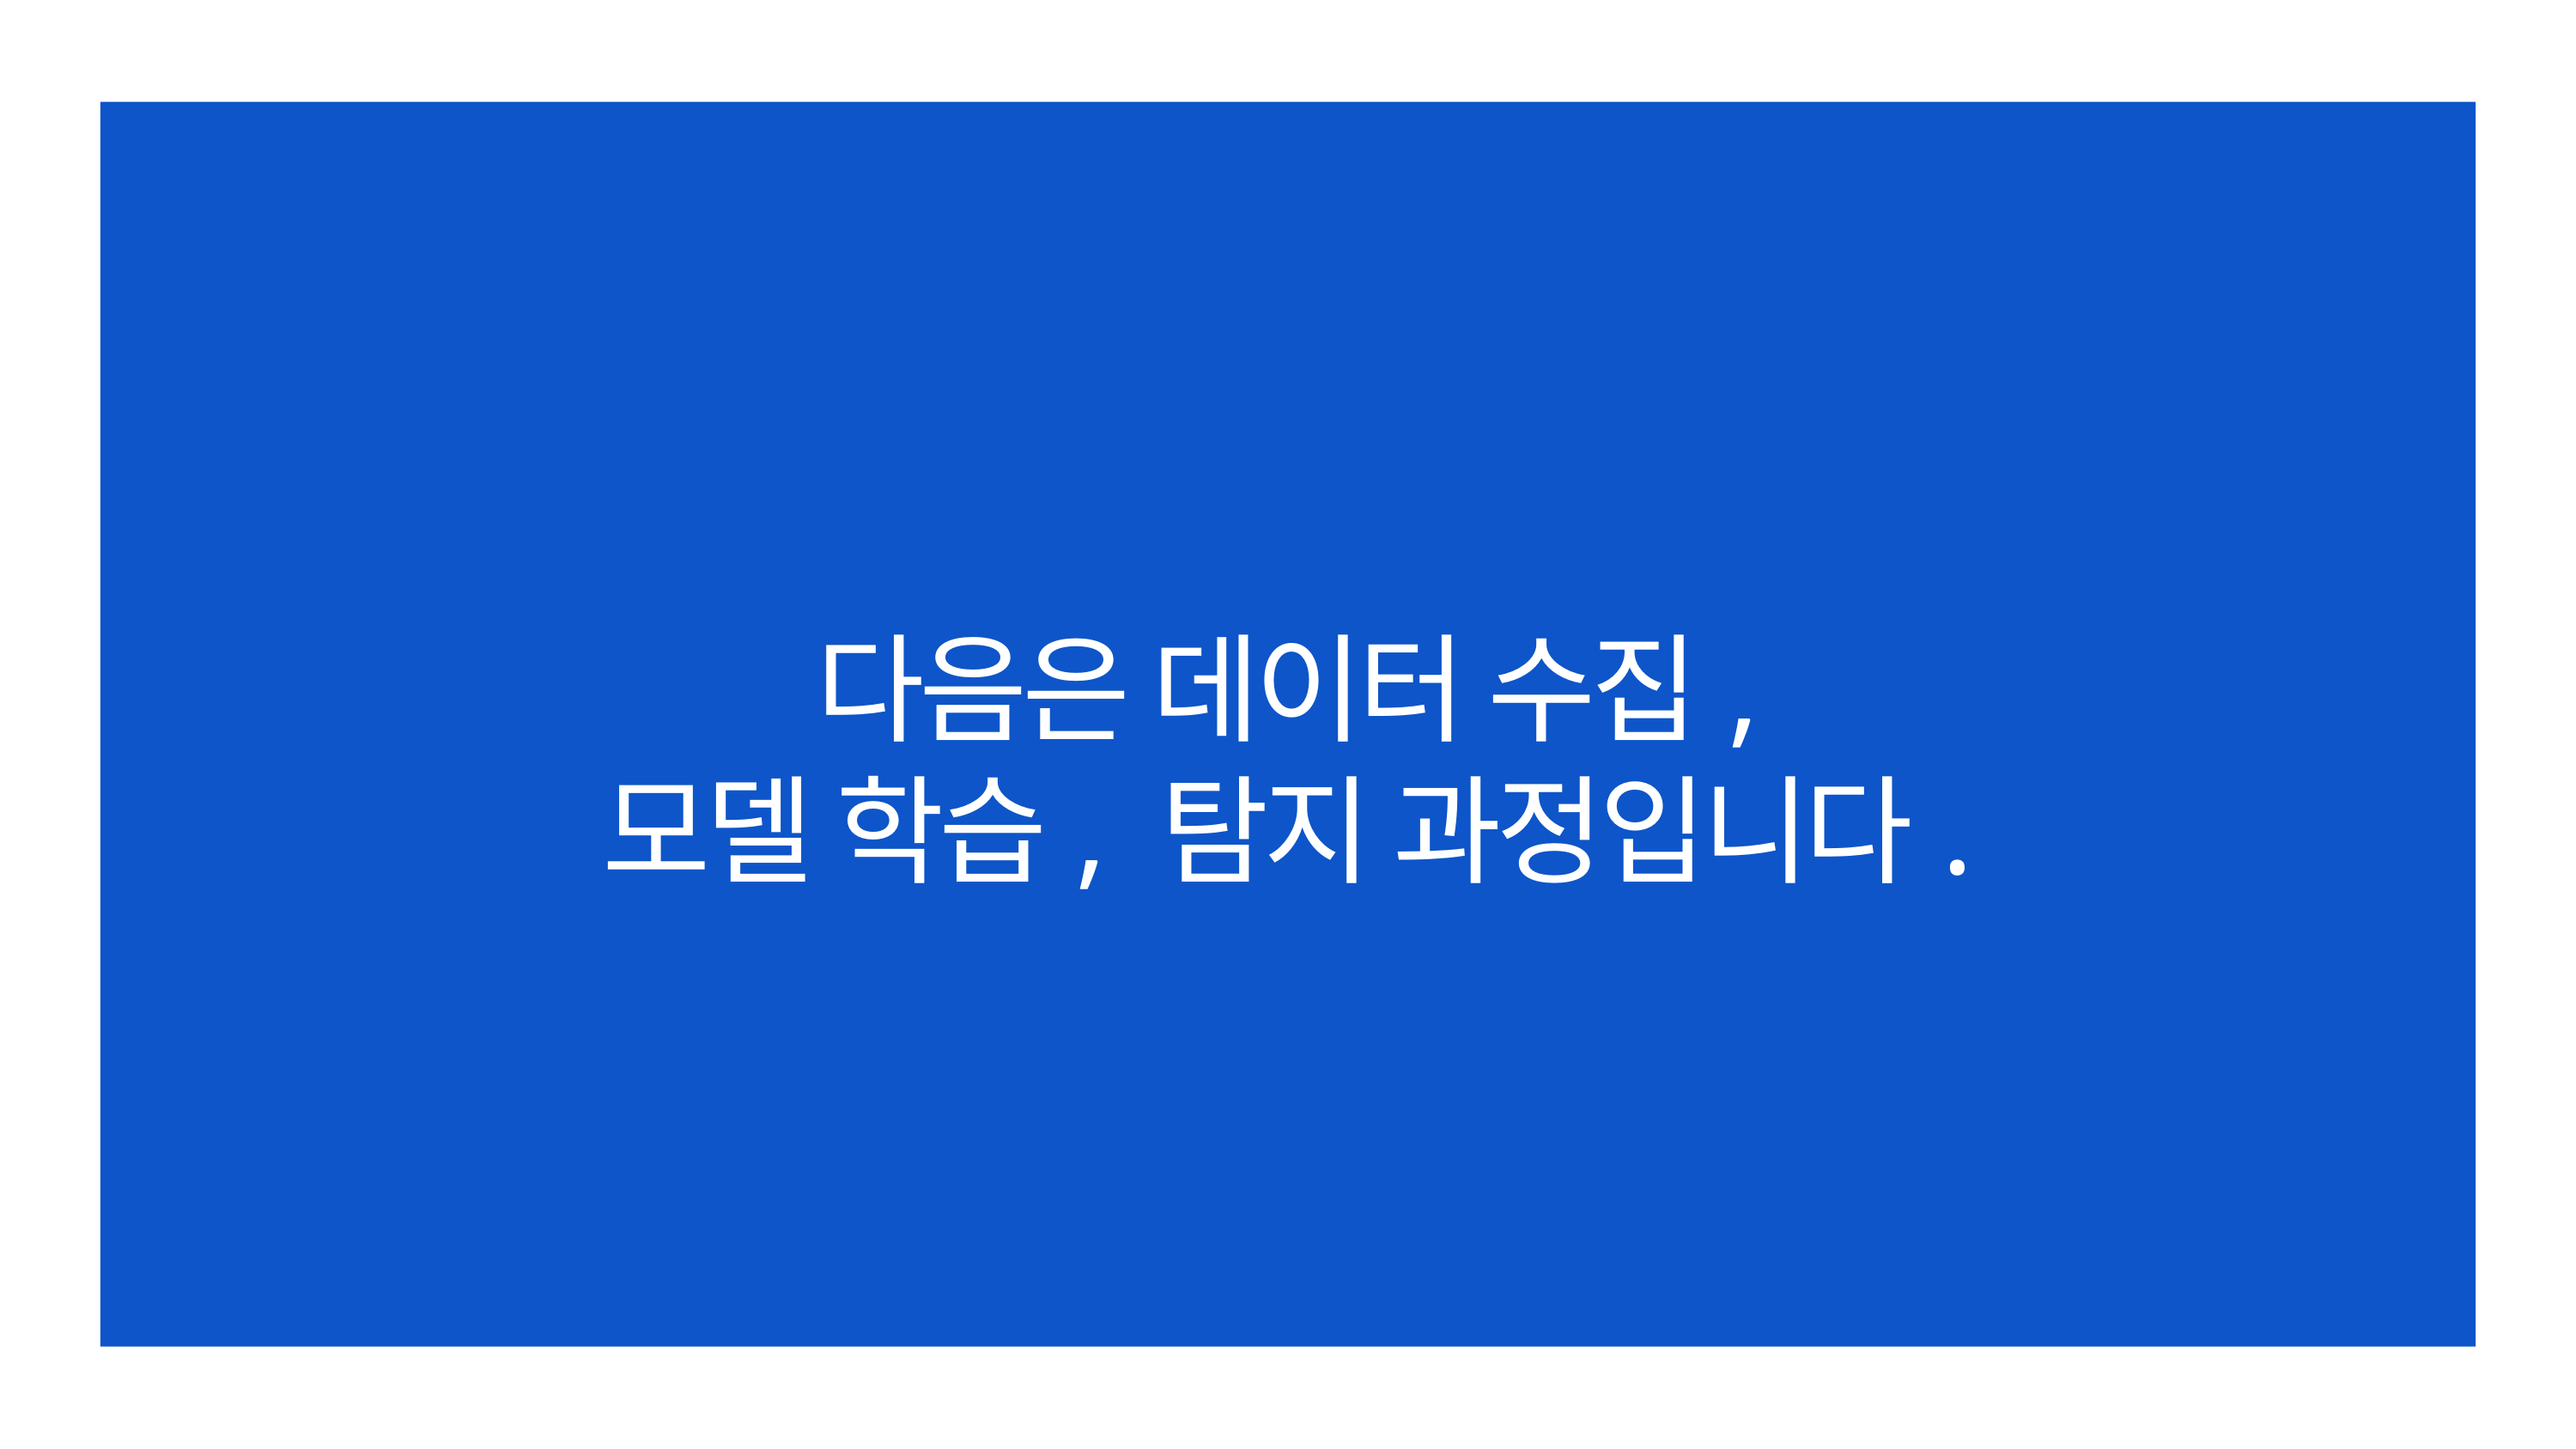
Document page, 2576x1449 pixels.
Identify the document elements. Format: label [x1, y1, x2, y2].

text_box [100, 101, 2476, 1348]
